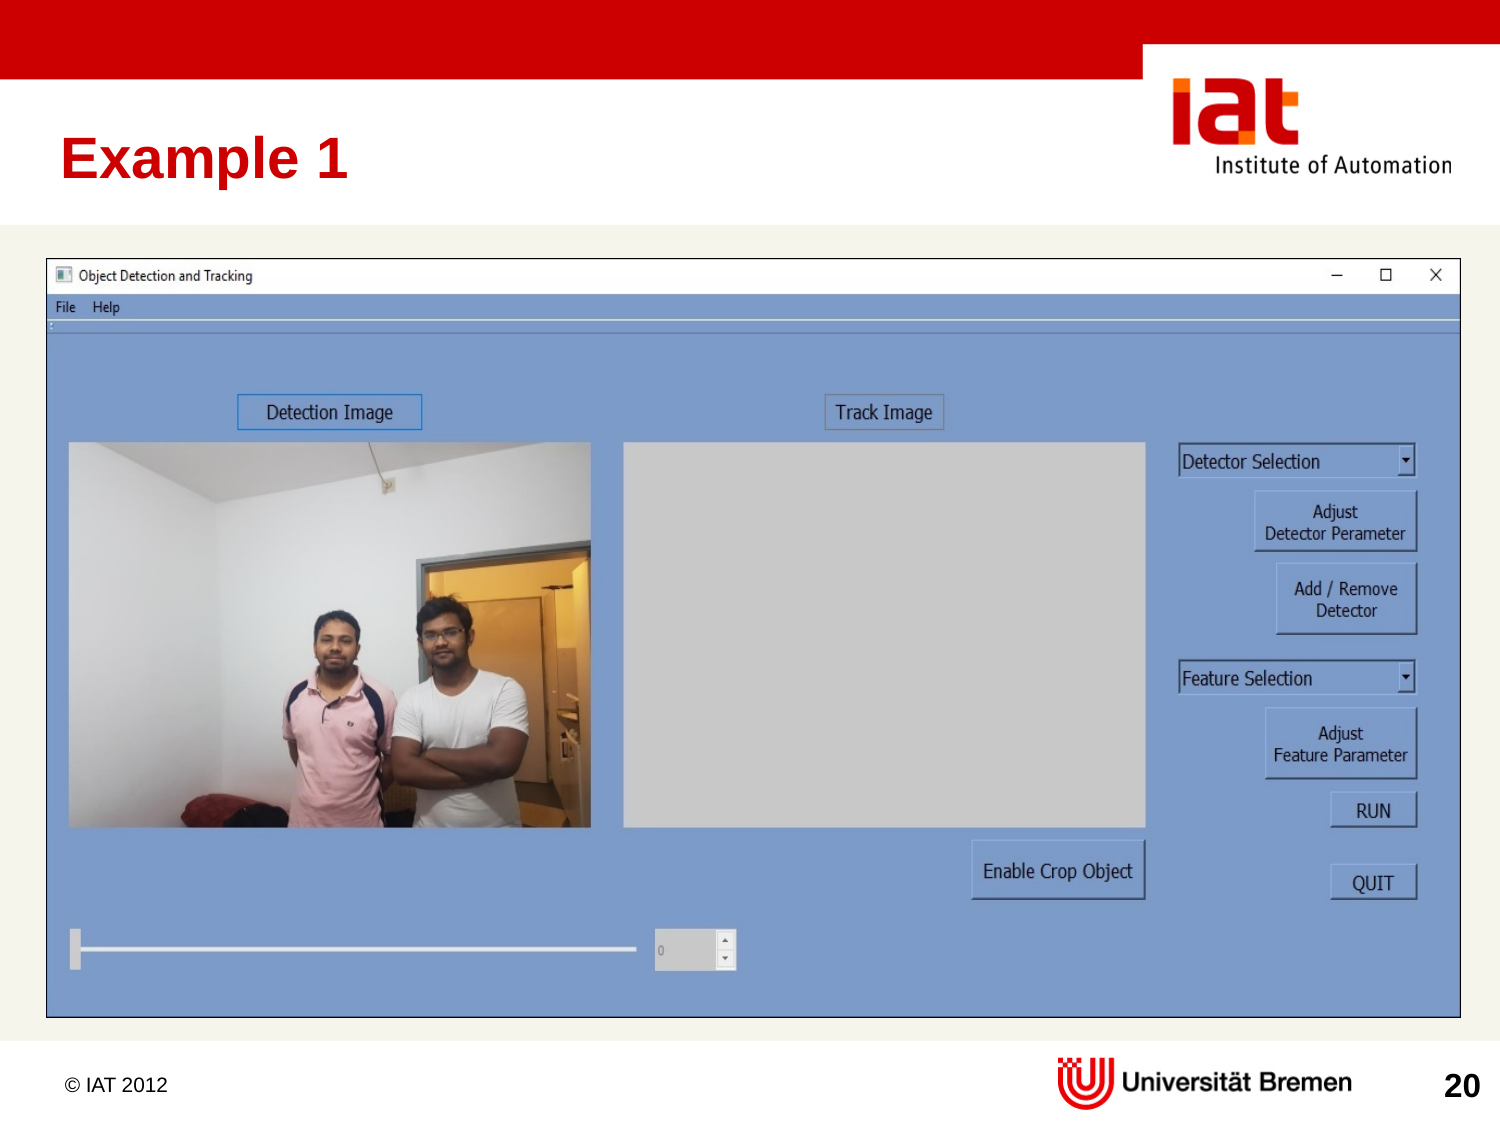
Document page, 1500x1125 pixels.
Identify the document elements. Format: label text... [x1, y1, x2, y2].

picture [45, 258, 1461, 1018]
picture [0, 0, 1500, 208]
title Example 1 [45, 102, 875, 208]
picture [1058, 1056, 1353, 1111]
